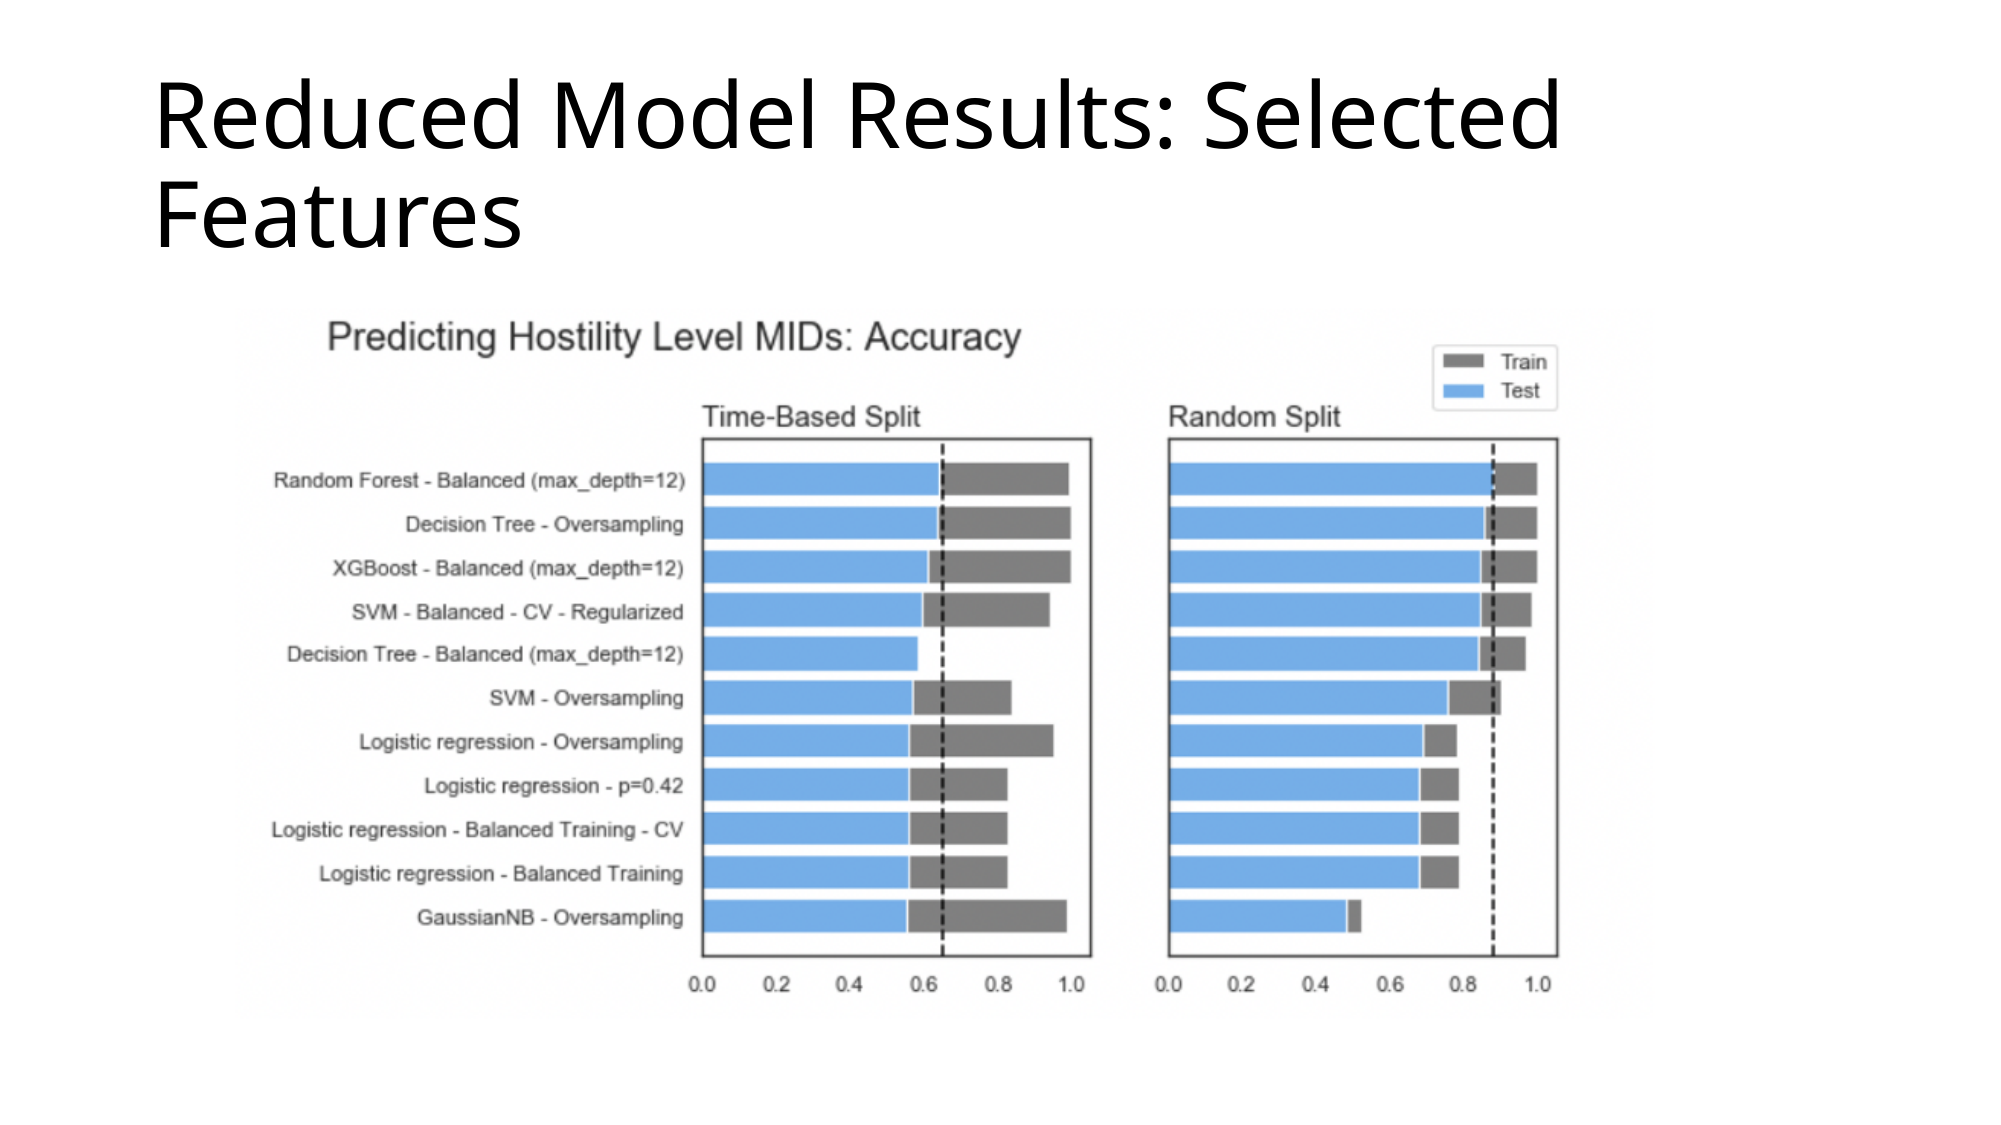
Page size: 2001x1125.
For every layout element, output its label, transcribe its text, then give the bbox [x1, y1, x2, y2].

title Reduced Model Results: Selected Features [137, 59, 1863, 278]
picture [201, 308, 1668, 1019]
